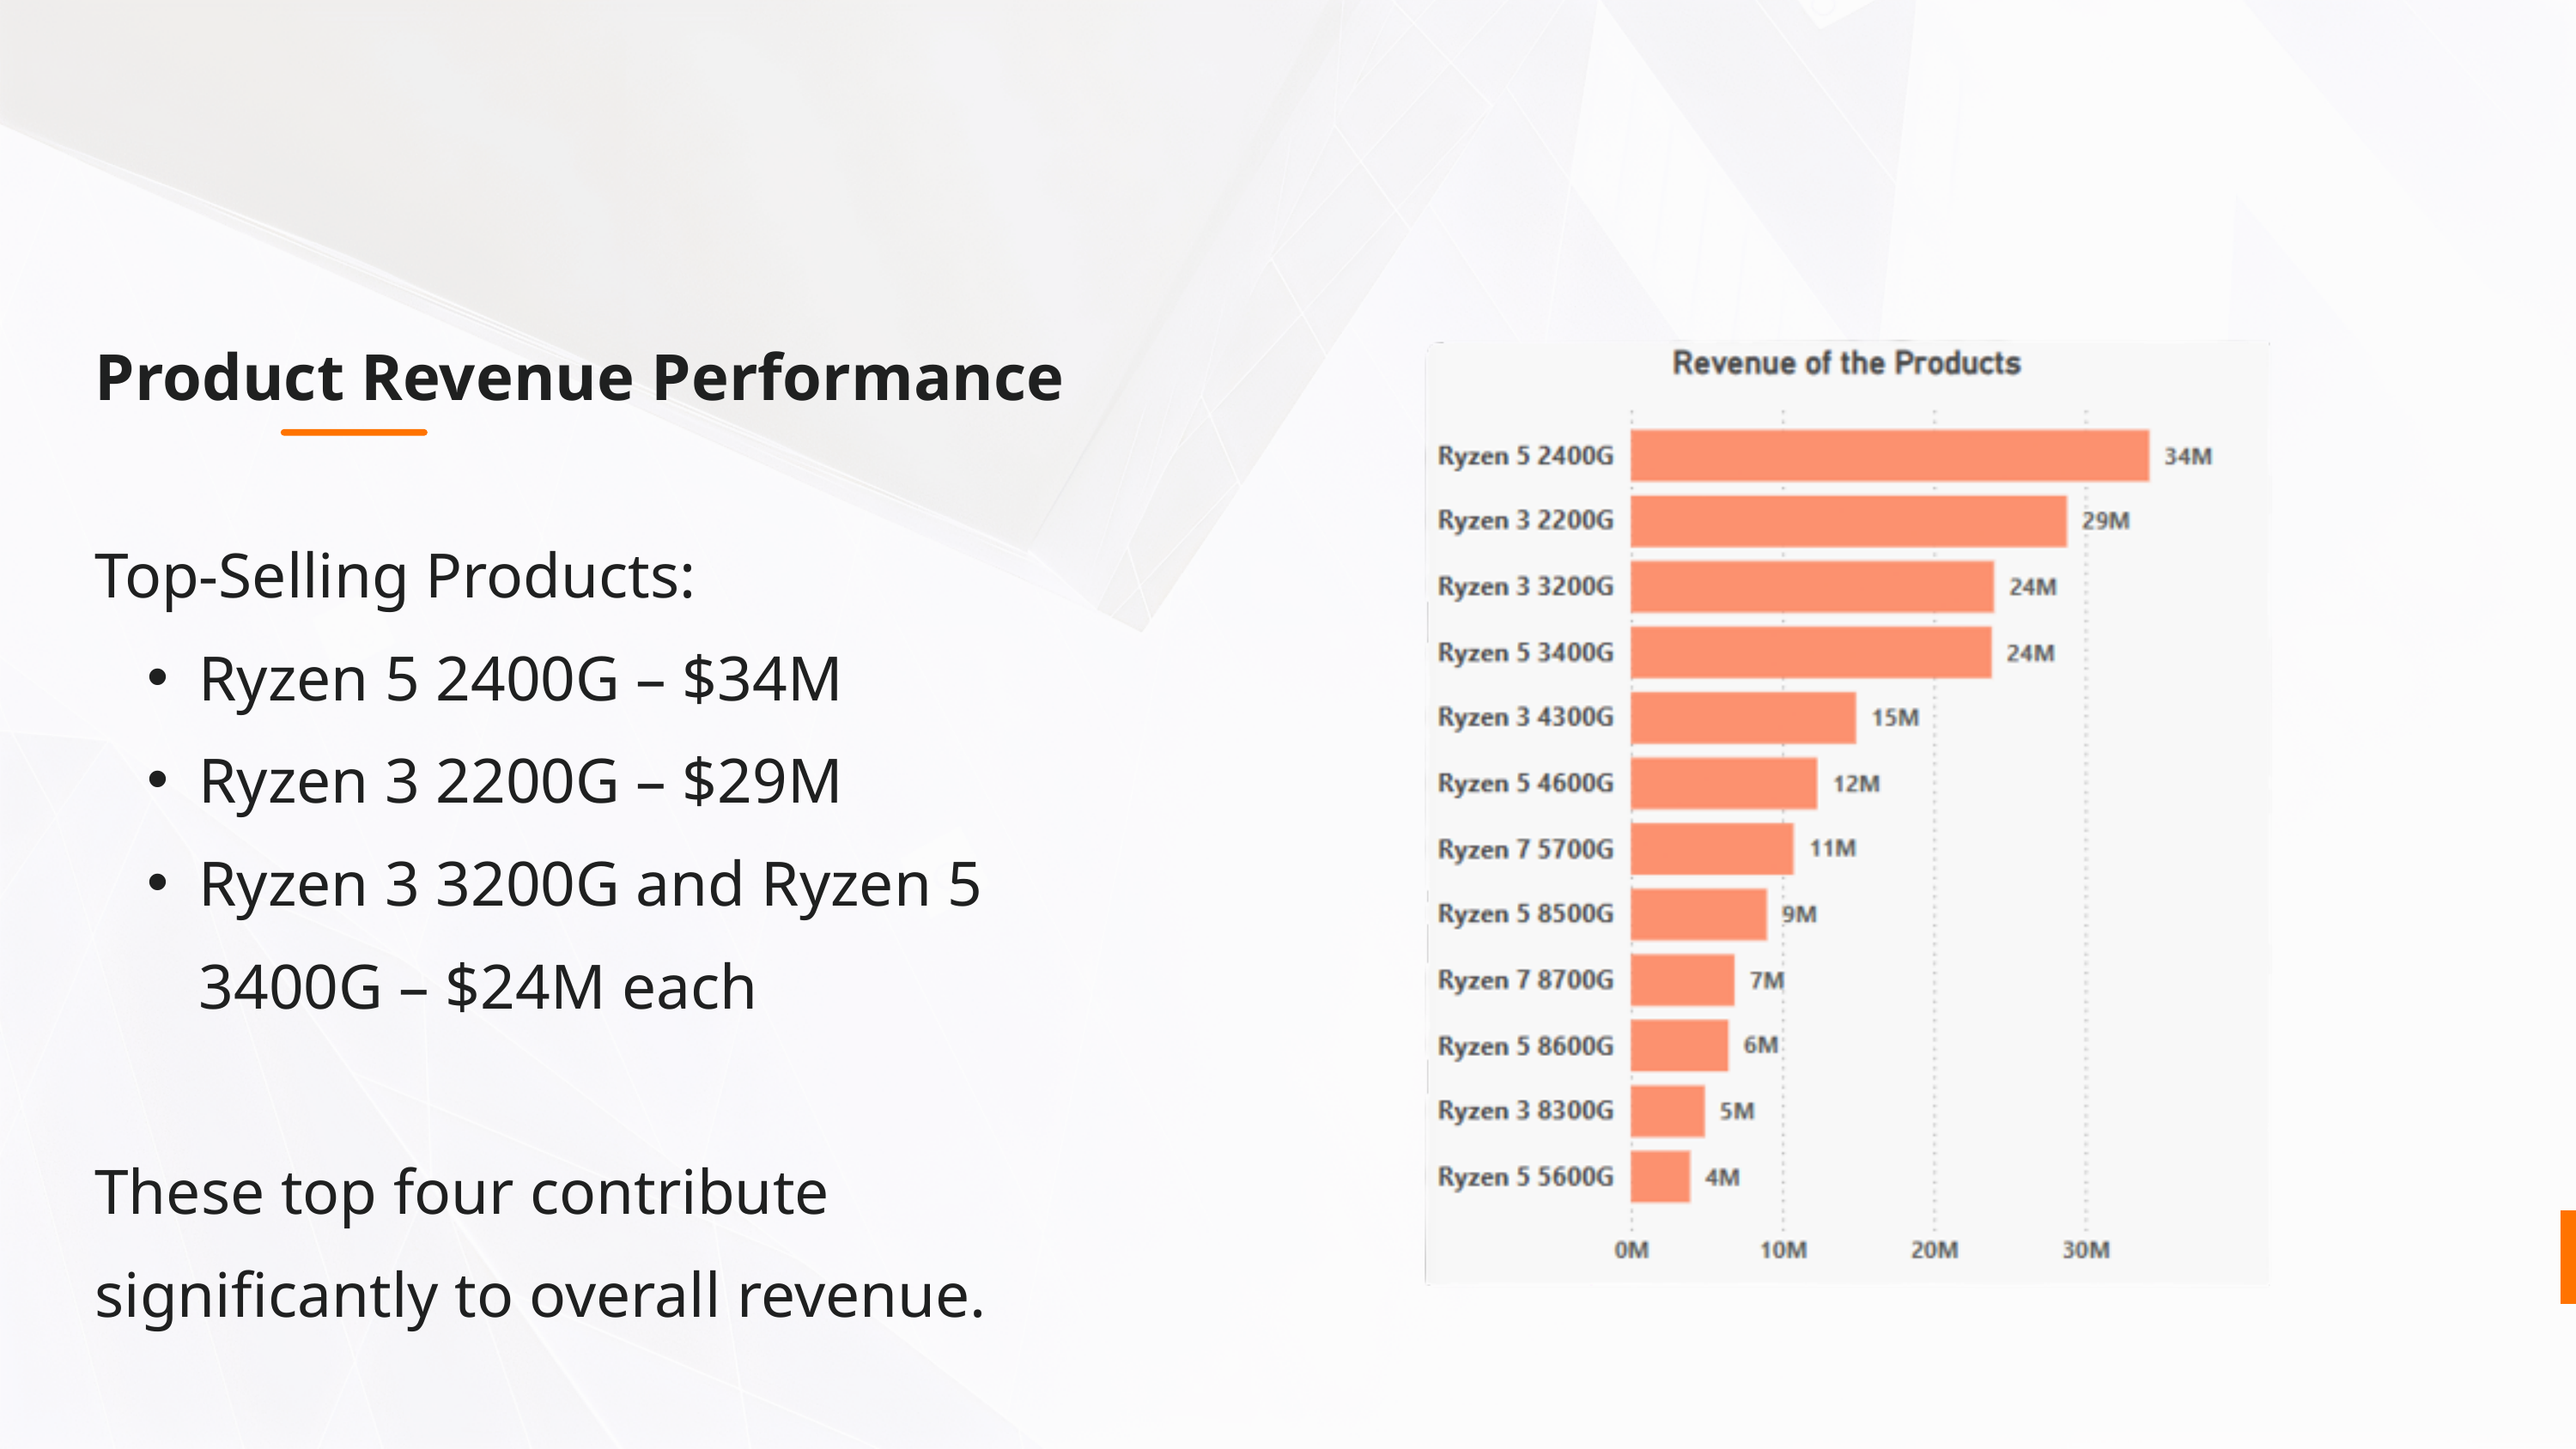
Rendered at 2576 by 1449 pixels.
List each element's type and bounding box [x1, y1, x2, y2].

text_box [2560, 1190, 2576, 1304]
picture [0, 0, 2576, 1449]
text_box [280, 408, 428, 436]
